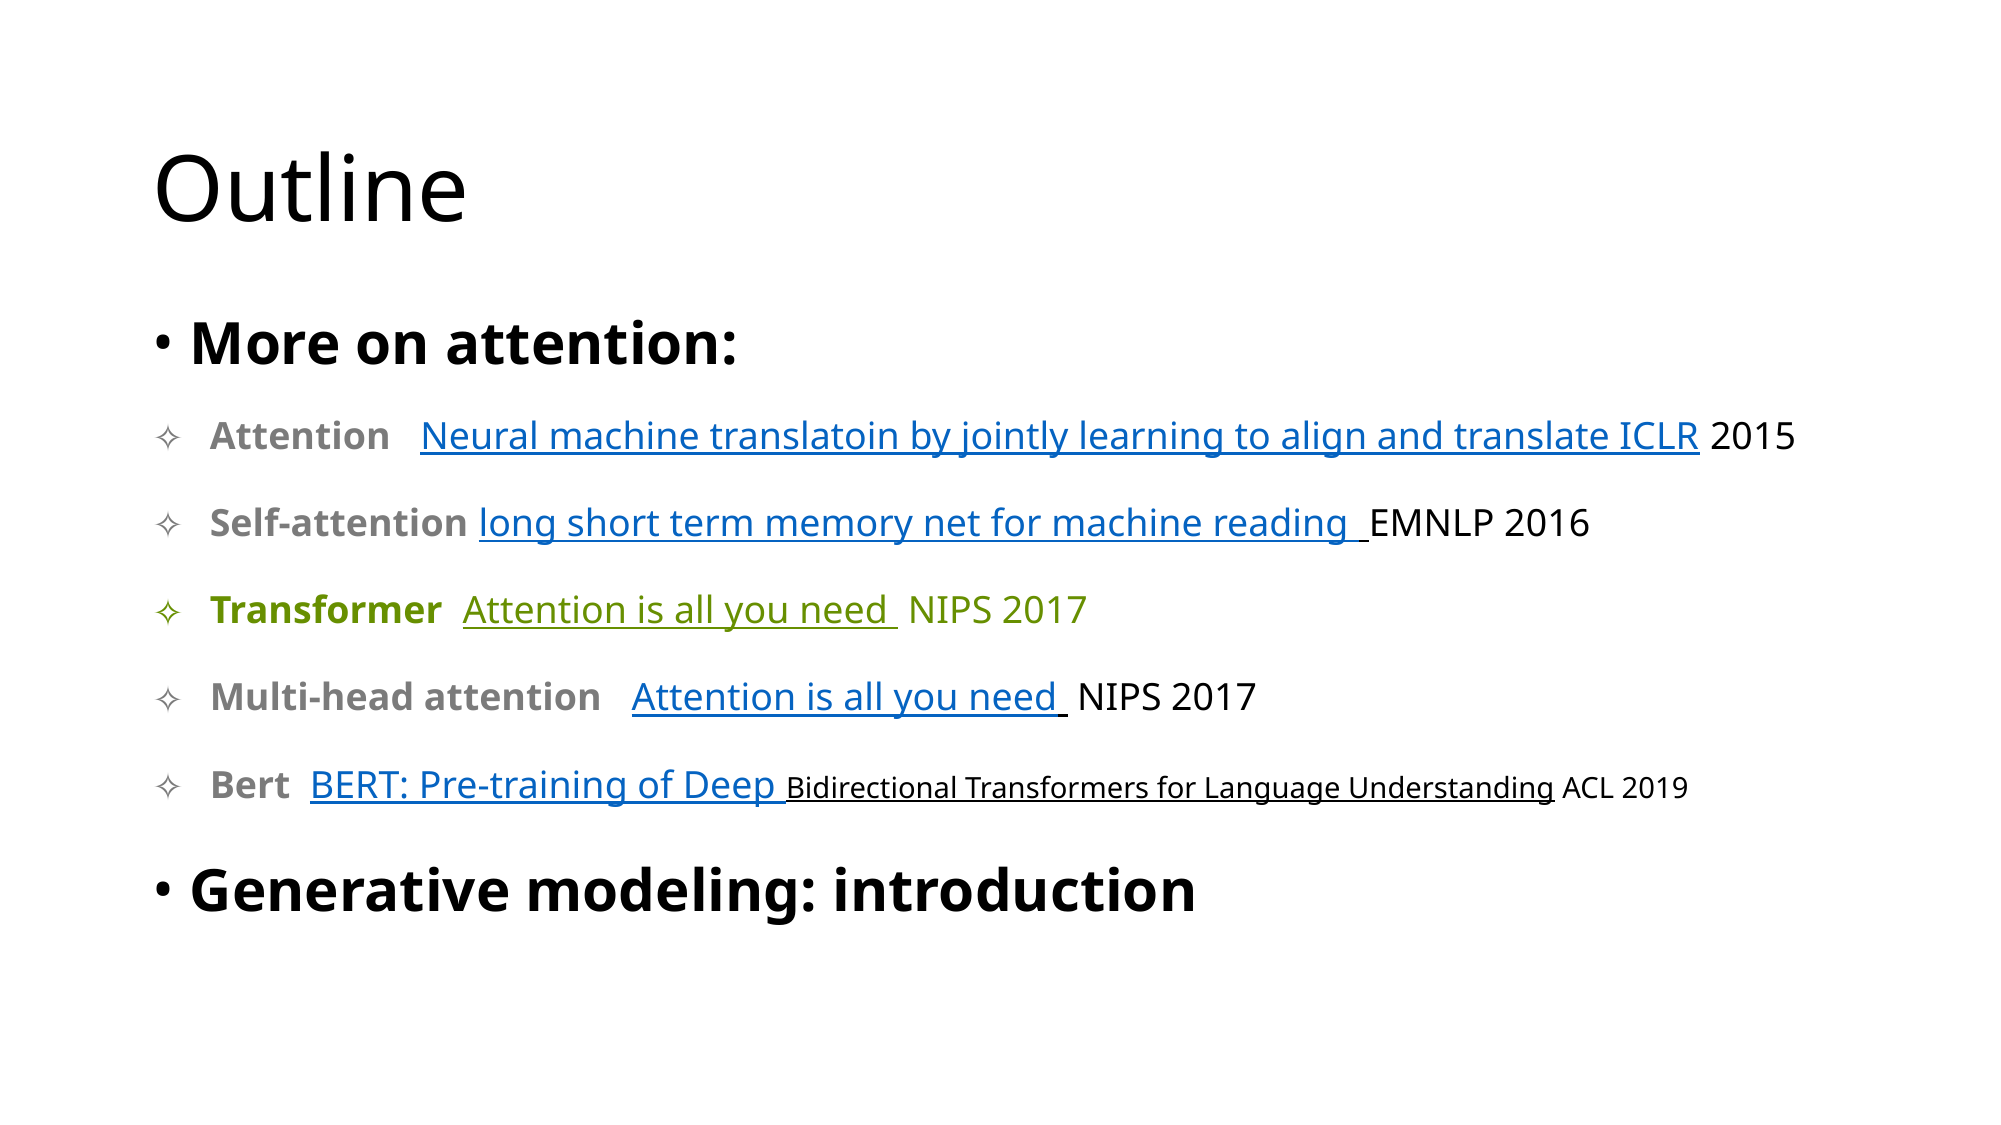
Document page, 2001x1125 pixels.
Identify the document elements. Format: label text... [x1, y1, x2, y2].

list More on attention: Attention Neural machine translatoin by jointly learning to align and translate ICLR 2015 Self-attention long short term memory net for machine reading EMNLP 2016 Transformer Attention is all you need NIPS 2017 Multi-head attention Attention is all you need NIPS 2017 Bert BERT: Pre-training of Deep Bidirectional Transformers for Language Understanding ACL 2019 Generative modeling: introduction [137, 277, 1863, 1014]
title Outline [137, 59, 1863, 277]
